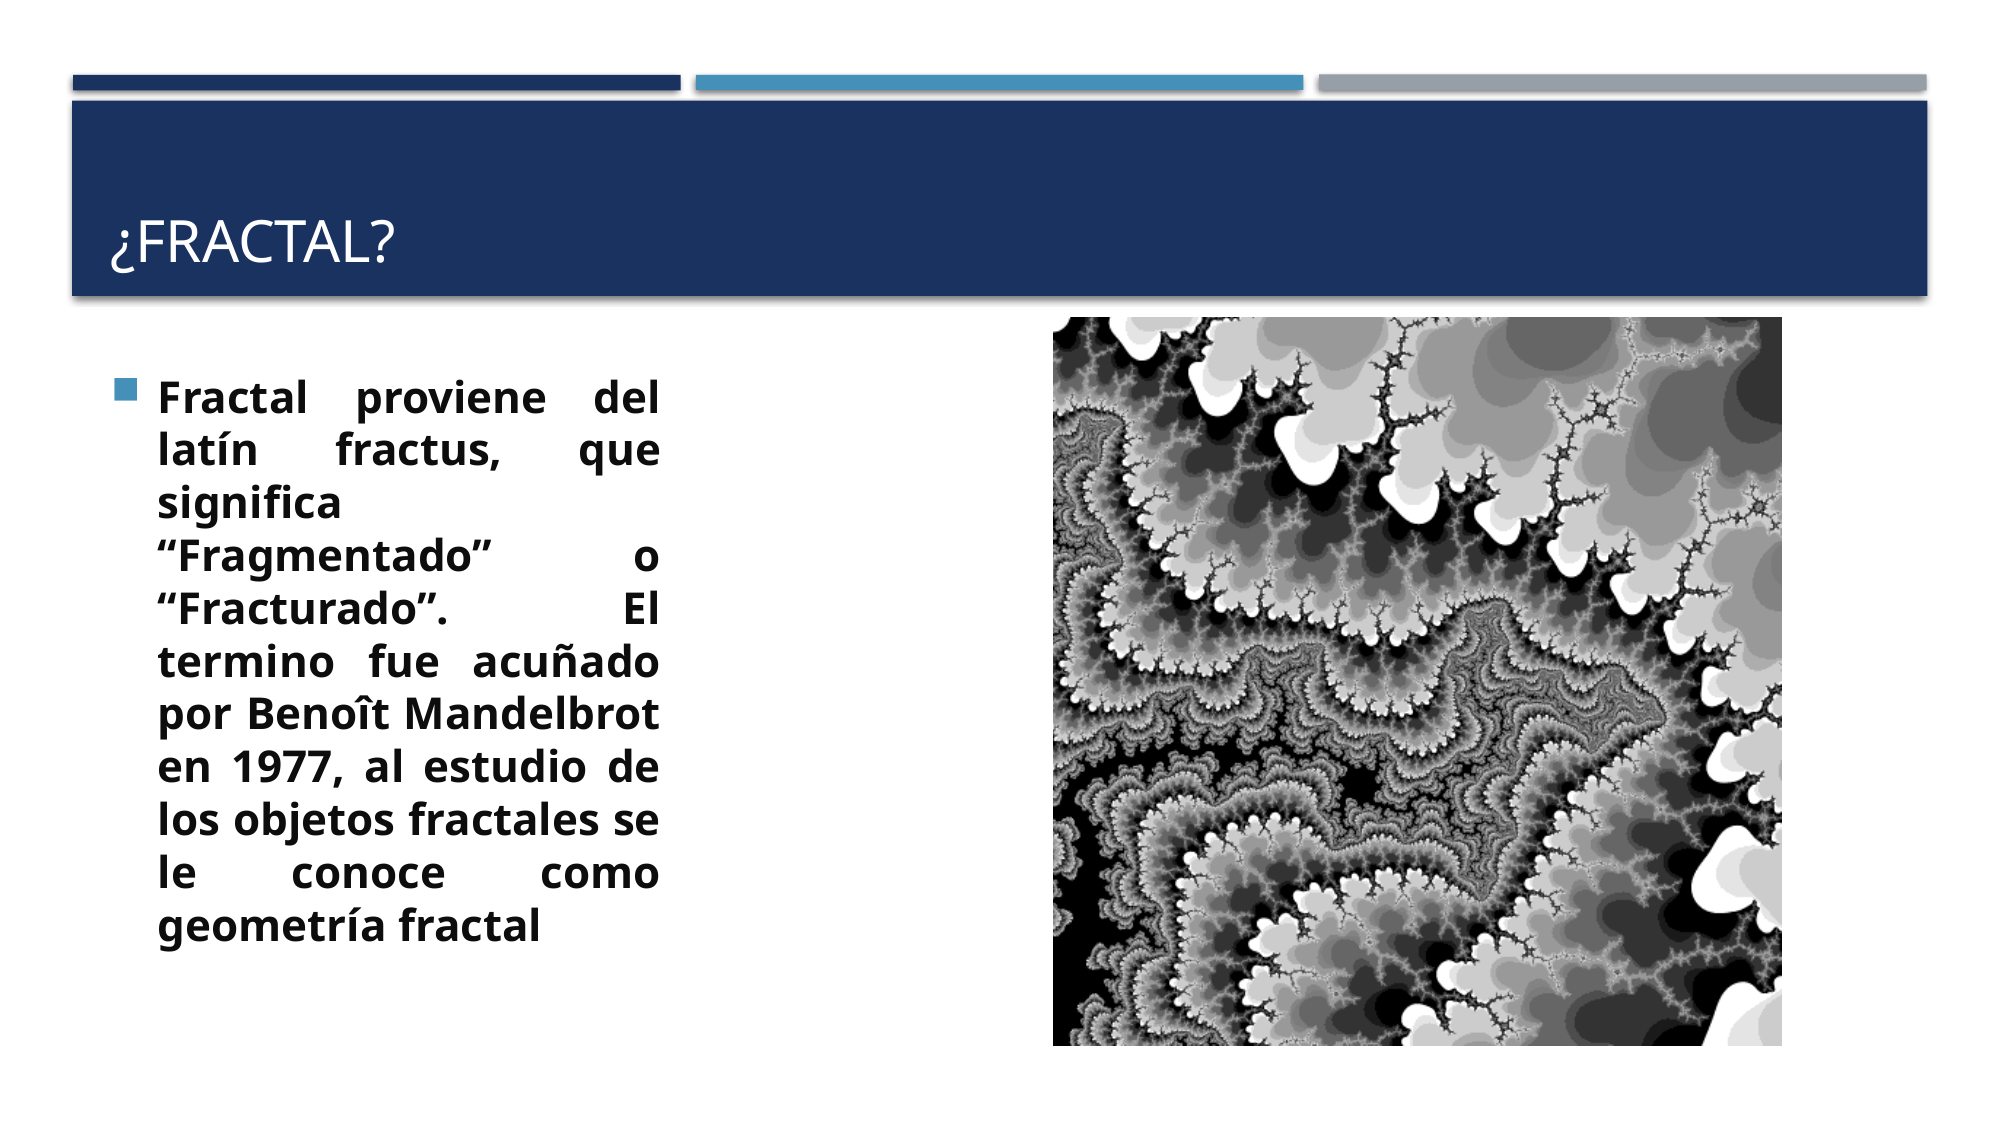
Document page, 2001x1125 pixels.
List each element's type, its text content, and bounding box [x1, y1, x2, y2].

title ¿FRACTAL? [95, 115, 1905, 282]
list Fractal proviene del latín fractus, que significa “Fragmentado” o “Fracturado”. El termino fue acuñado por Benoît Mandelbrot en 1977, al estudio de los objetos fractales se le conoce como geometría fractal [95, 357, 677, 962]
picture [1052, 316, 1782, 1046]
